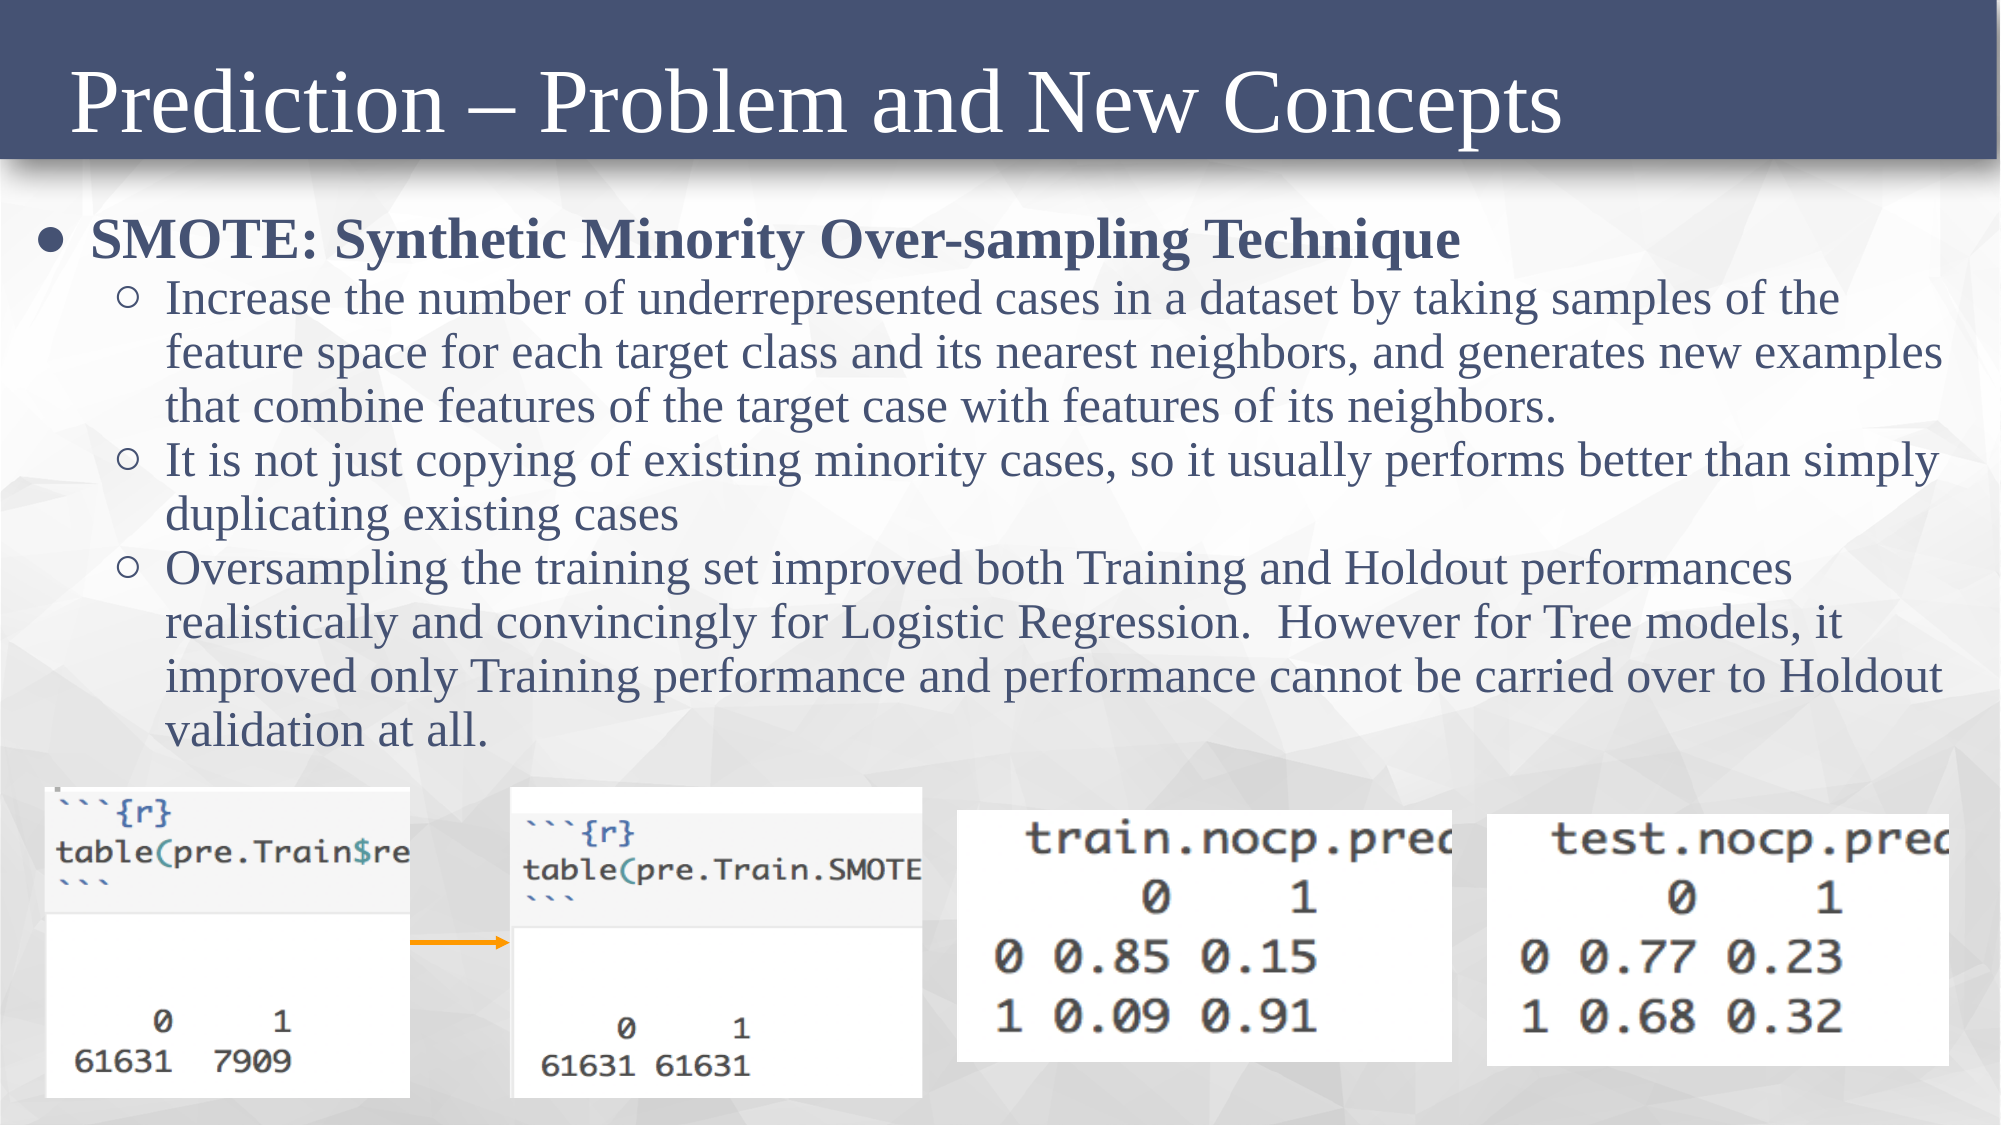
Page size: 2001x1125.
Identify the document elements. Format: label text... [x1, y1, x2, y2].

picture [0, 0, 2001, 1125]
text_box Prediction – Problem and New Concepts [54, 32, 1969, 170]
text_box [0, 0, 1997, 160]
text_box SMOTE: Synthetic Minority Over-sampling Technique Increase the number of underrepresented cases in a dataset by taking samples of the feature space for each target class and its nearest neighbors, and generates new examples that combine features of the target case with features of its neighbors. It is not just copying of existing minority cases, so it usually performs better than simply duplicating existing cases Oversampling the training set improved both Training and Holdout performances realistically and convincingly for Logistic Regression. However for Tree models, it improved only Training performance and performance cannot be carried over to Holdout validation at all. [0, 193, 1997, 848]
